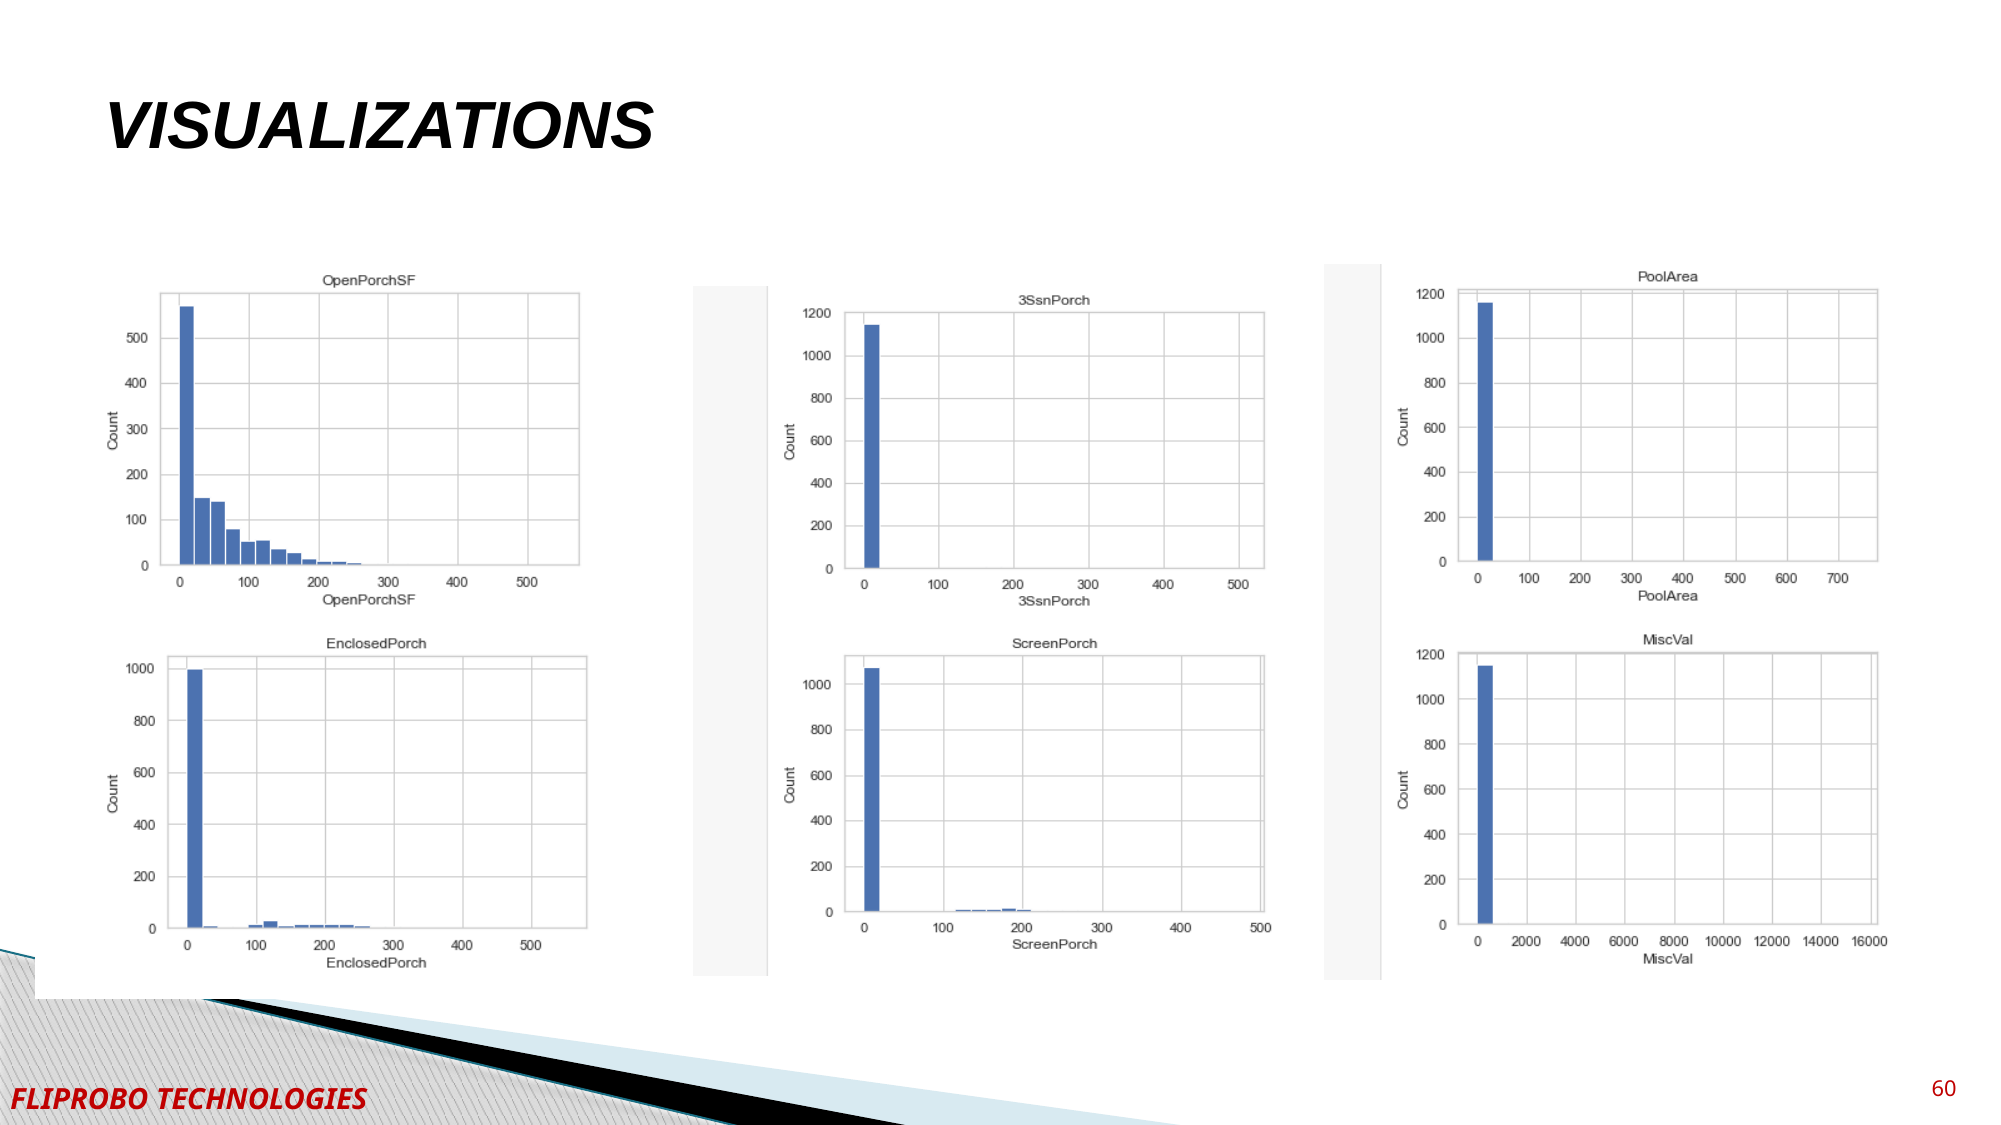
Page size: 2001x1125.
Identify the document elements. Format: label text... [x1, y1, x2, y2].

footer FLIPROBO TECHNOLOGIES [0, 1067, 510, 1125]
text_box VISUALIZATIONS [89, 74, 1673, 170]
picture [34, 264, 2000, 999]
slide_number 60 [1891, 1051, 1972, 1112]
